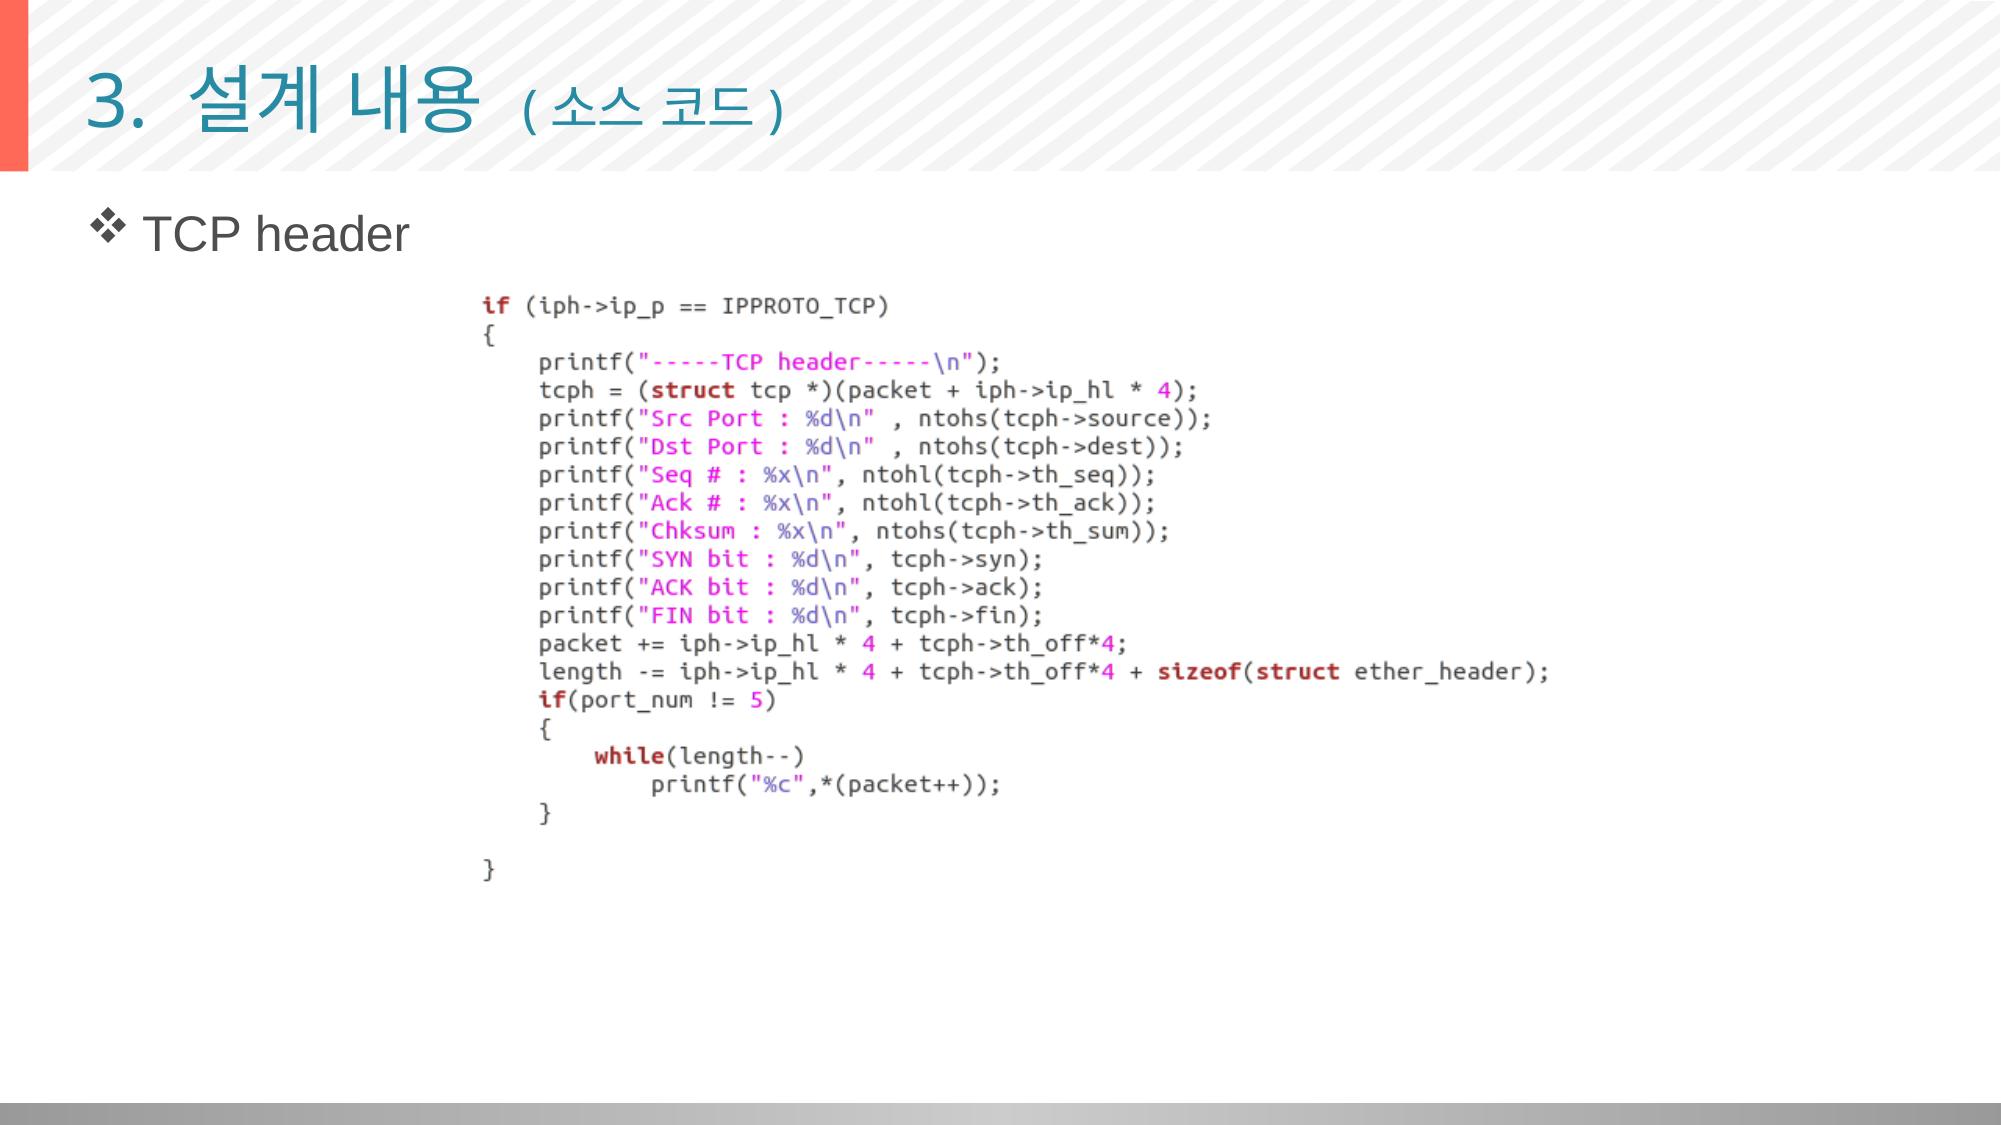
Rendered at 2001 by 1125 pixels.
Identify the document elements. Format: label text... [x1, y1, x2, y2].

picture [481, 292, 1569, 883]
title 3. 설계 내용 (소스 코드) [70, 20, 1925, 175]
text_box TCP header [70, 194, 1544, 291]
